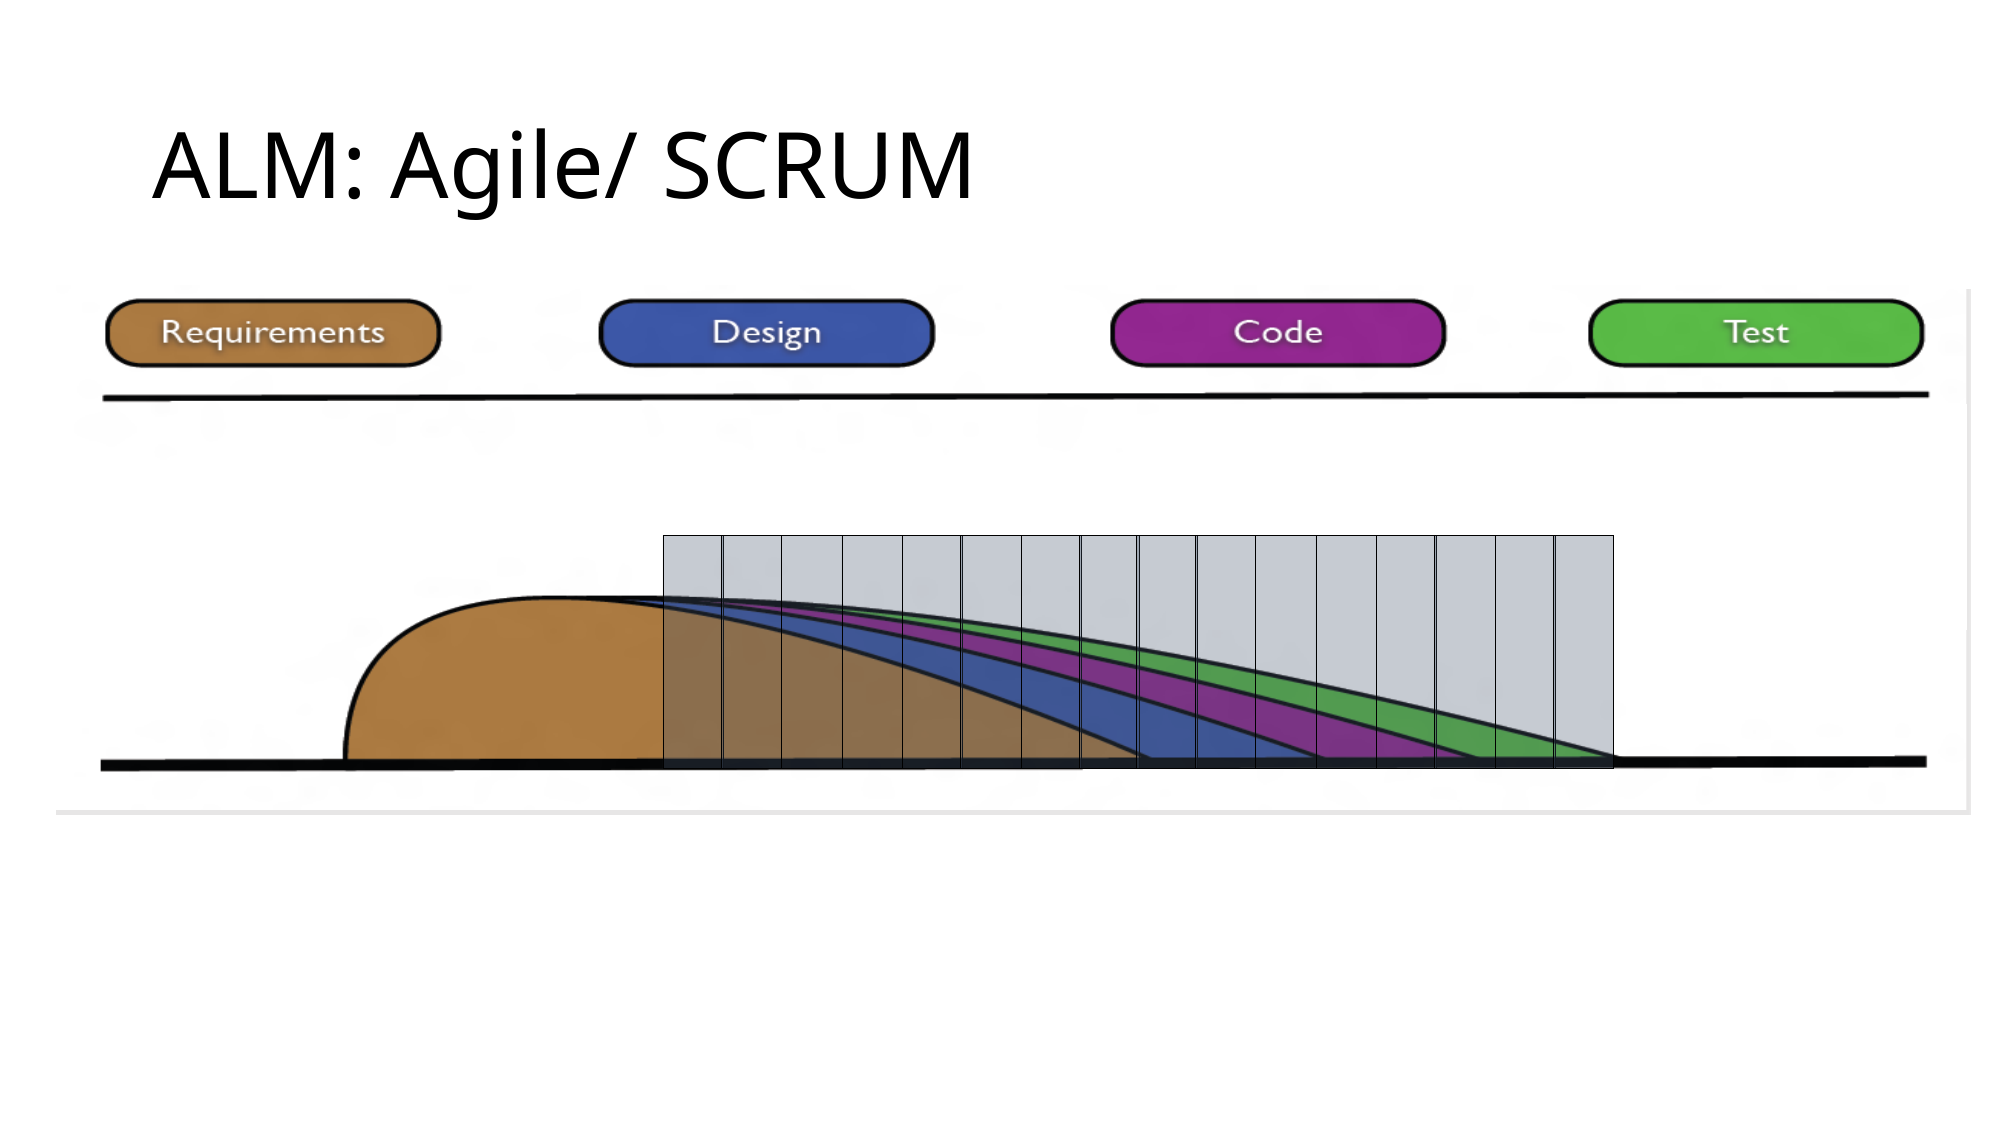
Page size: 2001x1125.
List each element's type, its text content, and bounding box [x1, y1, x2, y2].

picture [51, 284, 1967, 810]
title ALM: Agile/ SCRUM [137, 59, 1863, 278]
